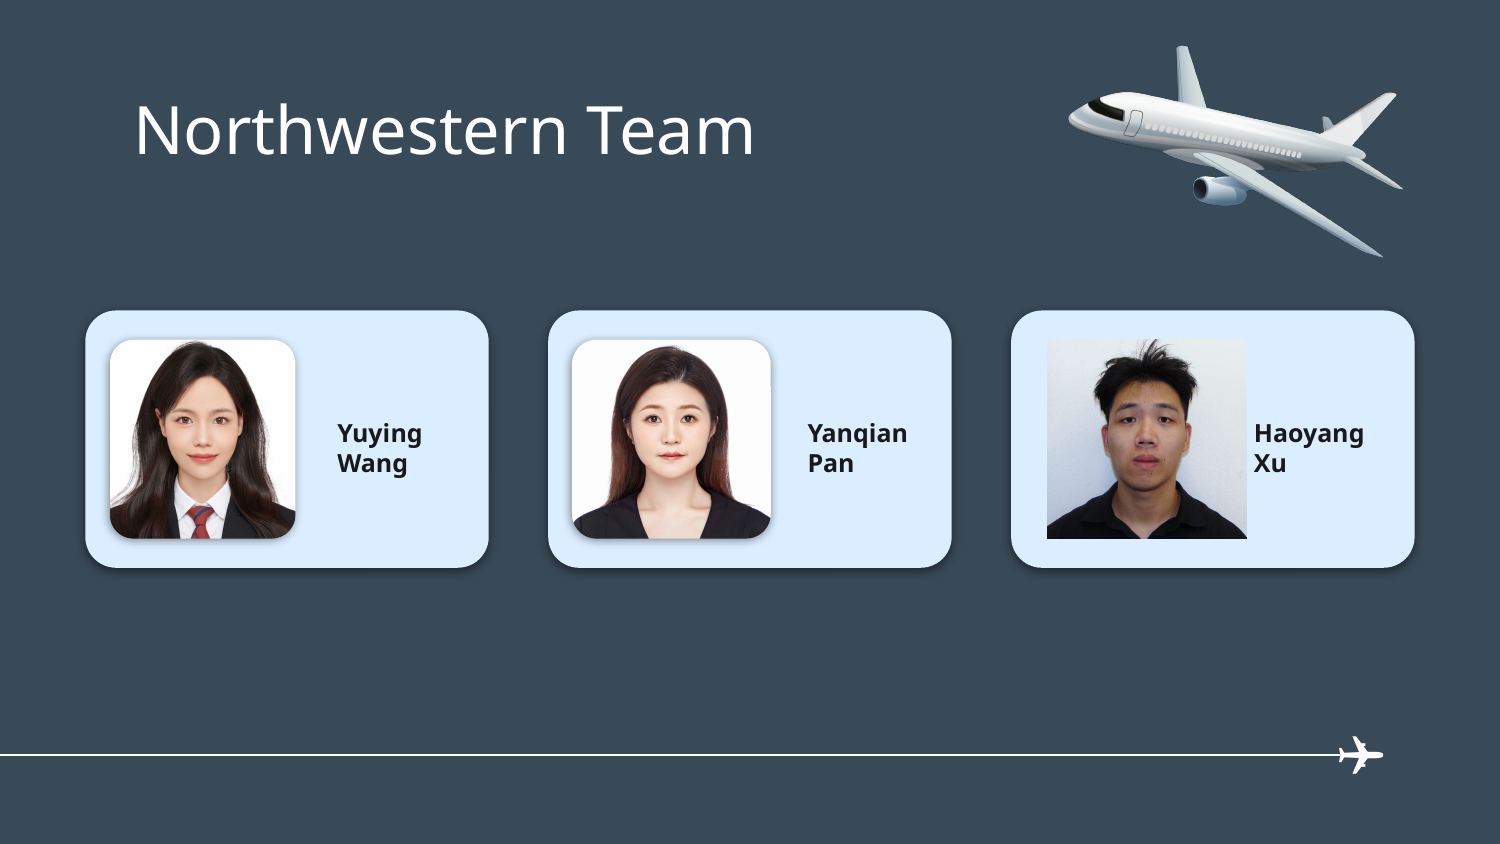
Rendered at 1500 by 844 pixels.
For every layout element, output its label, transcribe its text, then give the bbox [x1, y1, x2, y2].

text_box Yanqian Pan [792, 402, 935, 476]
picture [571, 339, 771, 539]
text_box Haoyang Xu [1252, 402, 1393, 476]
title Northwestern Team [118, 72, 1054, 167]
picture [1046, 14, 1428, 270]
text_box [548, 311, 951, 568]
picture [1046, 339, 1247, 539]
text_box [86, 311, 488, 568]
picture [1339, 733, 1384, 777]
text_box [1011, 311, 1414, 568]
picture [109, 339, 296, 539]
text_box Yuying Wang [322, 402, 465, 476]
